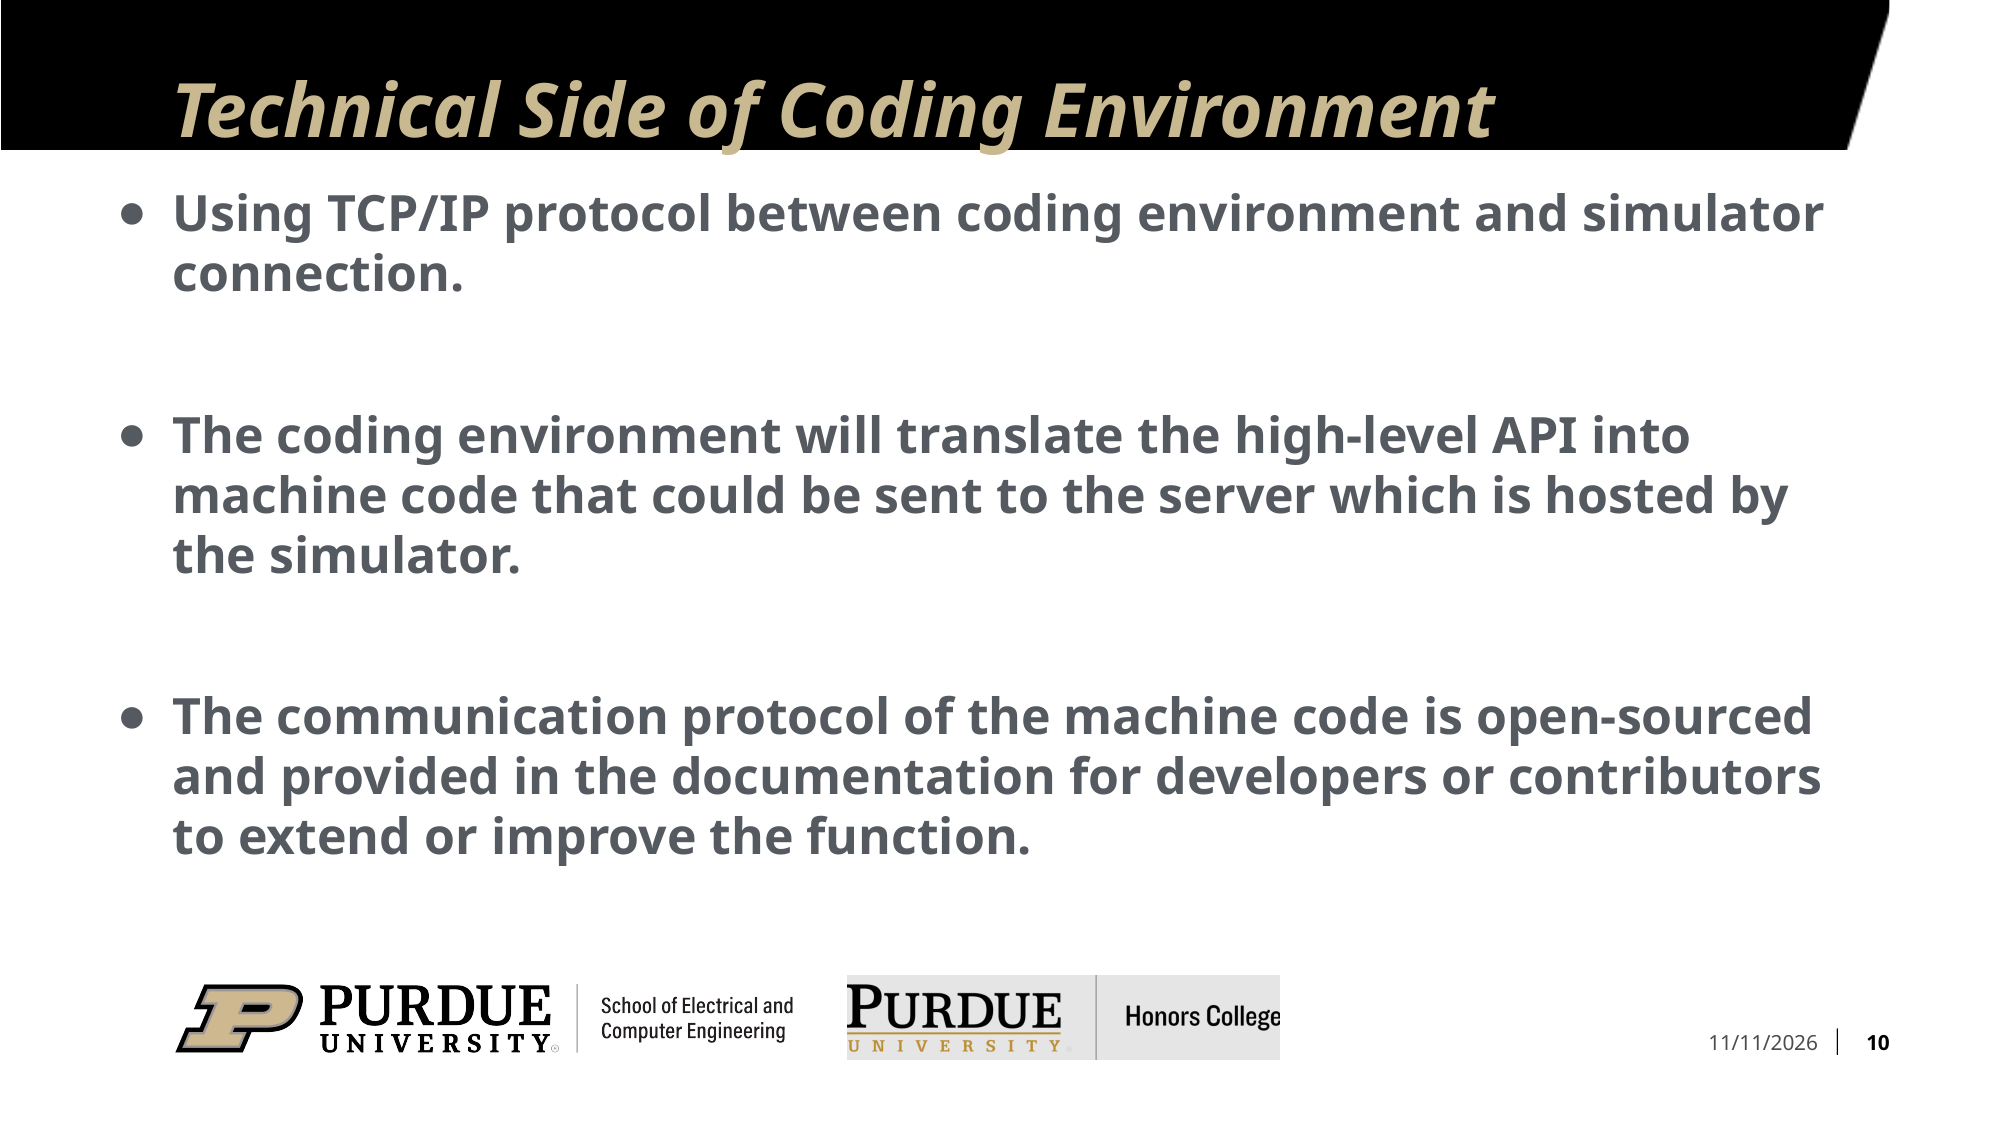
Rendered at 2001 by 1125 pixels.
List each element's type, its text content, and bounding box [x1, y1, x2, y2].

text_box 10 [1838, 1013, 1918, 1074]
picture [175, 974, 1280, 1060]
text_box Technical Side of Coding Environment [171, 72, 1686, 157]
text_box Using TCP/IP protocol between coding environment and simulator connection. The coding environment will translate the high-level API into machine code that could be sent to the server which is hosted by the simulator. The communication protocol of the machine code is open-sourced and provided in the documentation for developers or contributors to extend or improve the function. [116, 181, 1833, 944]
text_box 4/12/21 [1662, 1017, 1833, 1070]
